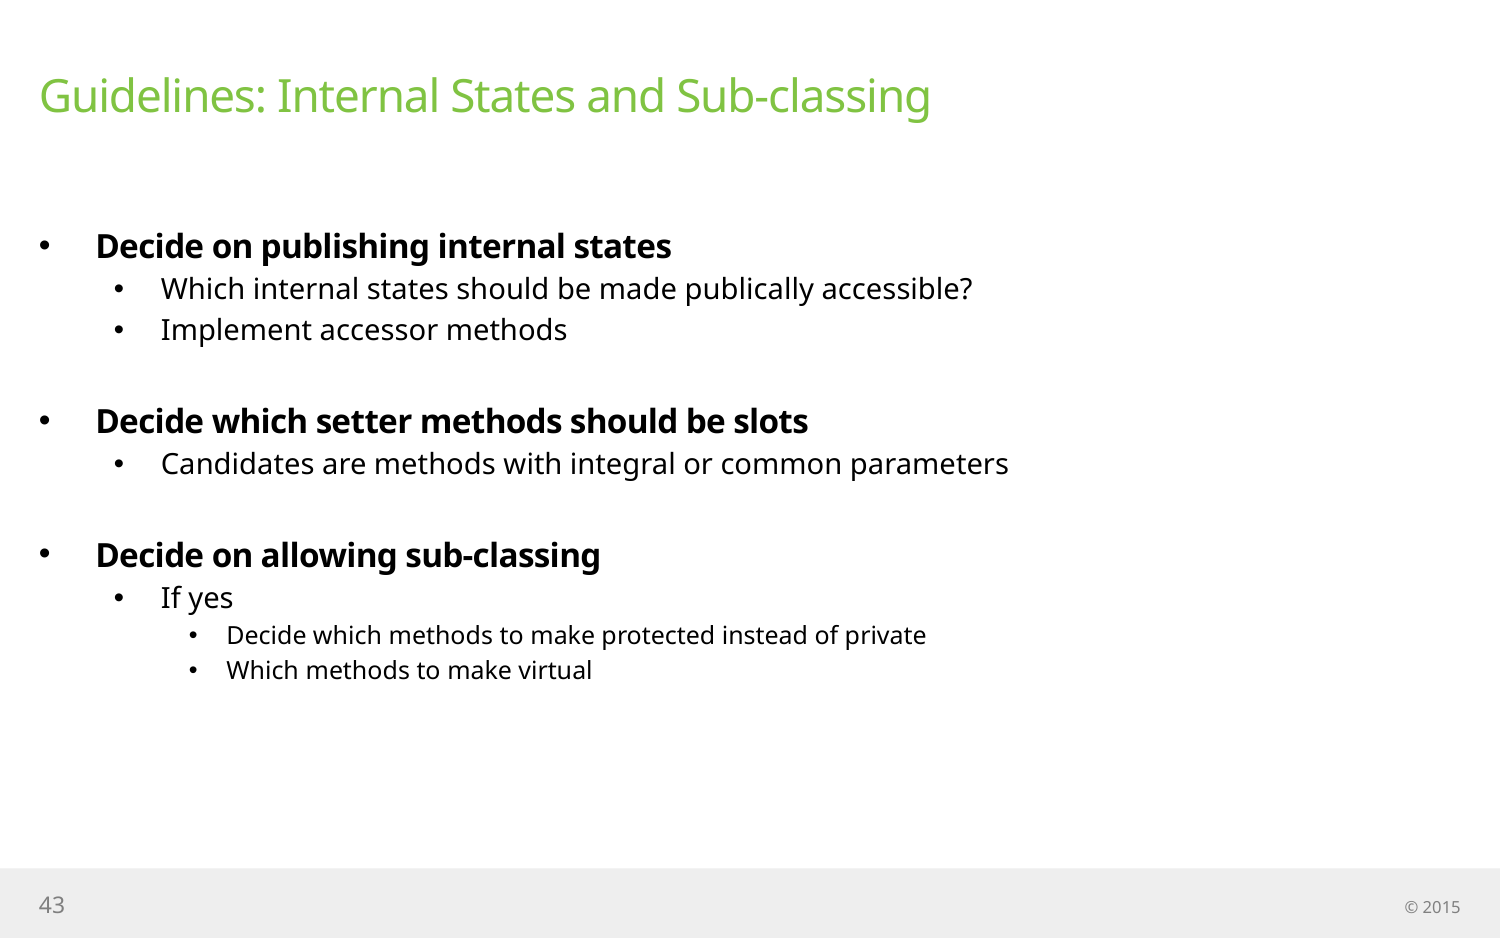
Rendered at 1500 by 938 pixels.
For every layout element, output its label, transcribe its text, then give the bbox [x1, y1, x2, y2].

slide_number 43 [39, 892, 410, 921]
title Guidelines: Internal States and Sub-classing [39, 66, 1052, 195]
footer © 2015 [1188, 896, 1461, 917]
list Decide on publishing internal states Which internal states should be made publically accessible? Implement accessor methods Decide which setter methods should be slots Candidates are methods with integral or common parameters Decide on allowing sub-classing If yes Decide which methods to make protected instead of private Which methods to make virtual [39, 224, 1471, 846]
